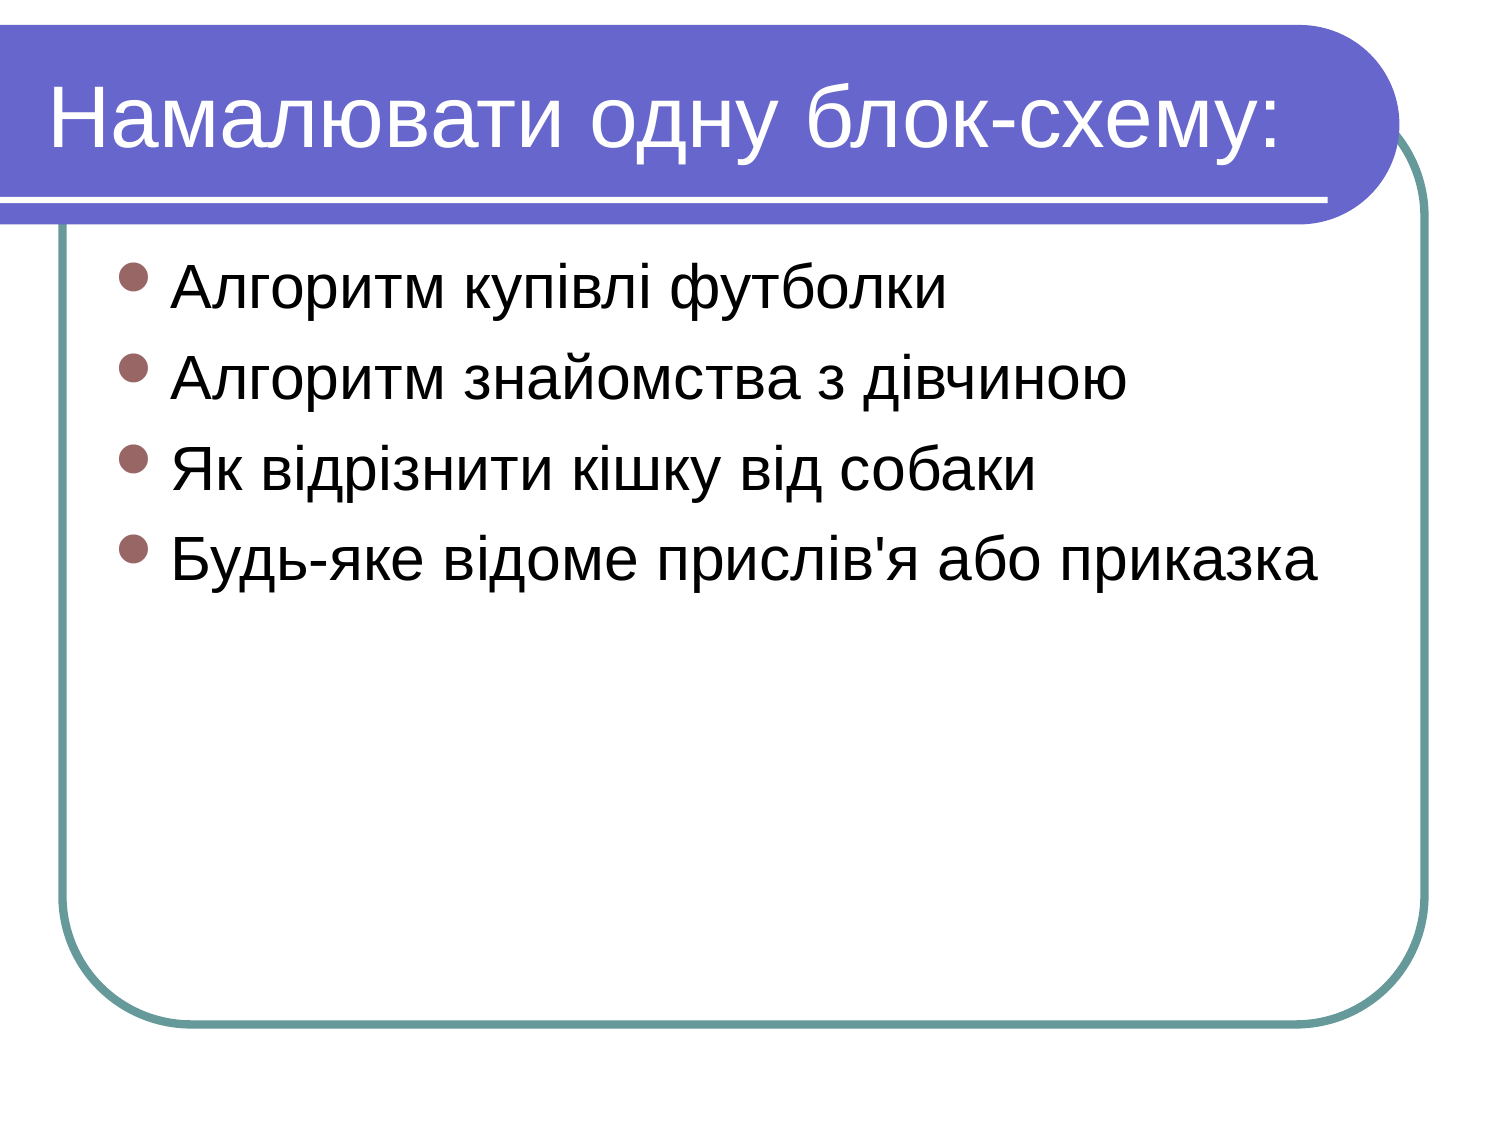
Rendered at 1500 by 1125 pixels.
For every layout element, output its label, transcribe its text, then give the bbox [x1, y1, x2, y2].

text_box Намалювати одну блок-схему: [32, 37, 1347, 188]
text_box Алгоритм купівлі футболки Алгоритм знайомства з дівчиною Як відрізнити кішку від собаки Будь-яке відоме прислів'я або приказка [99, 239, 1400, 965]
